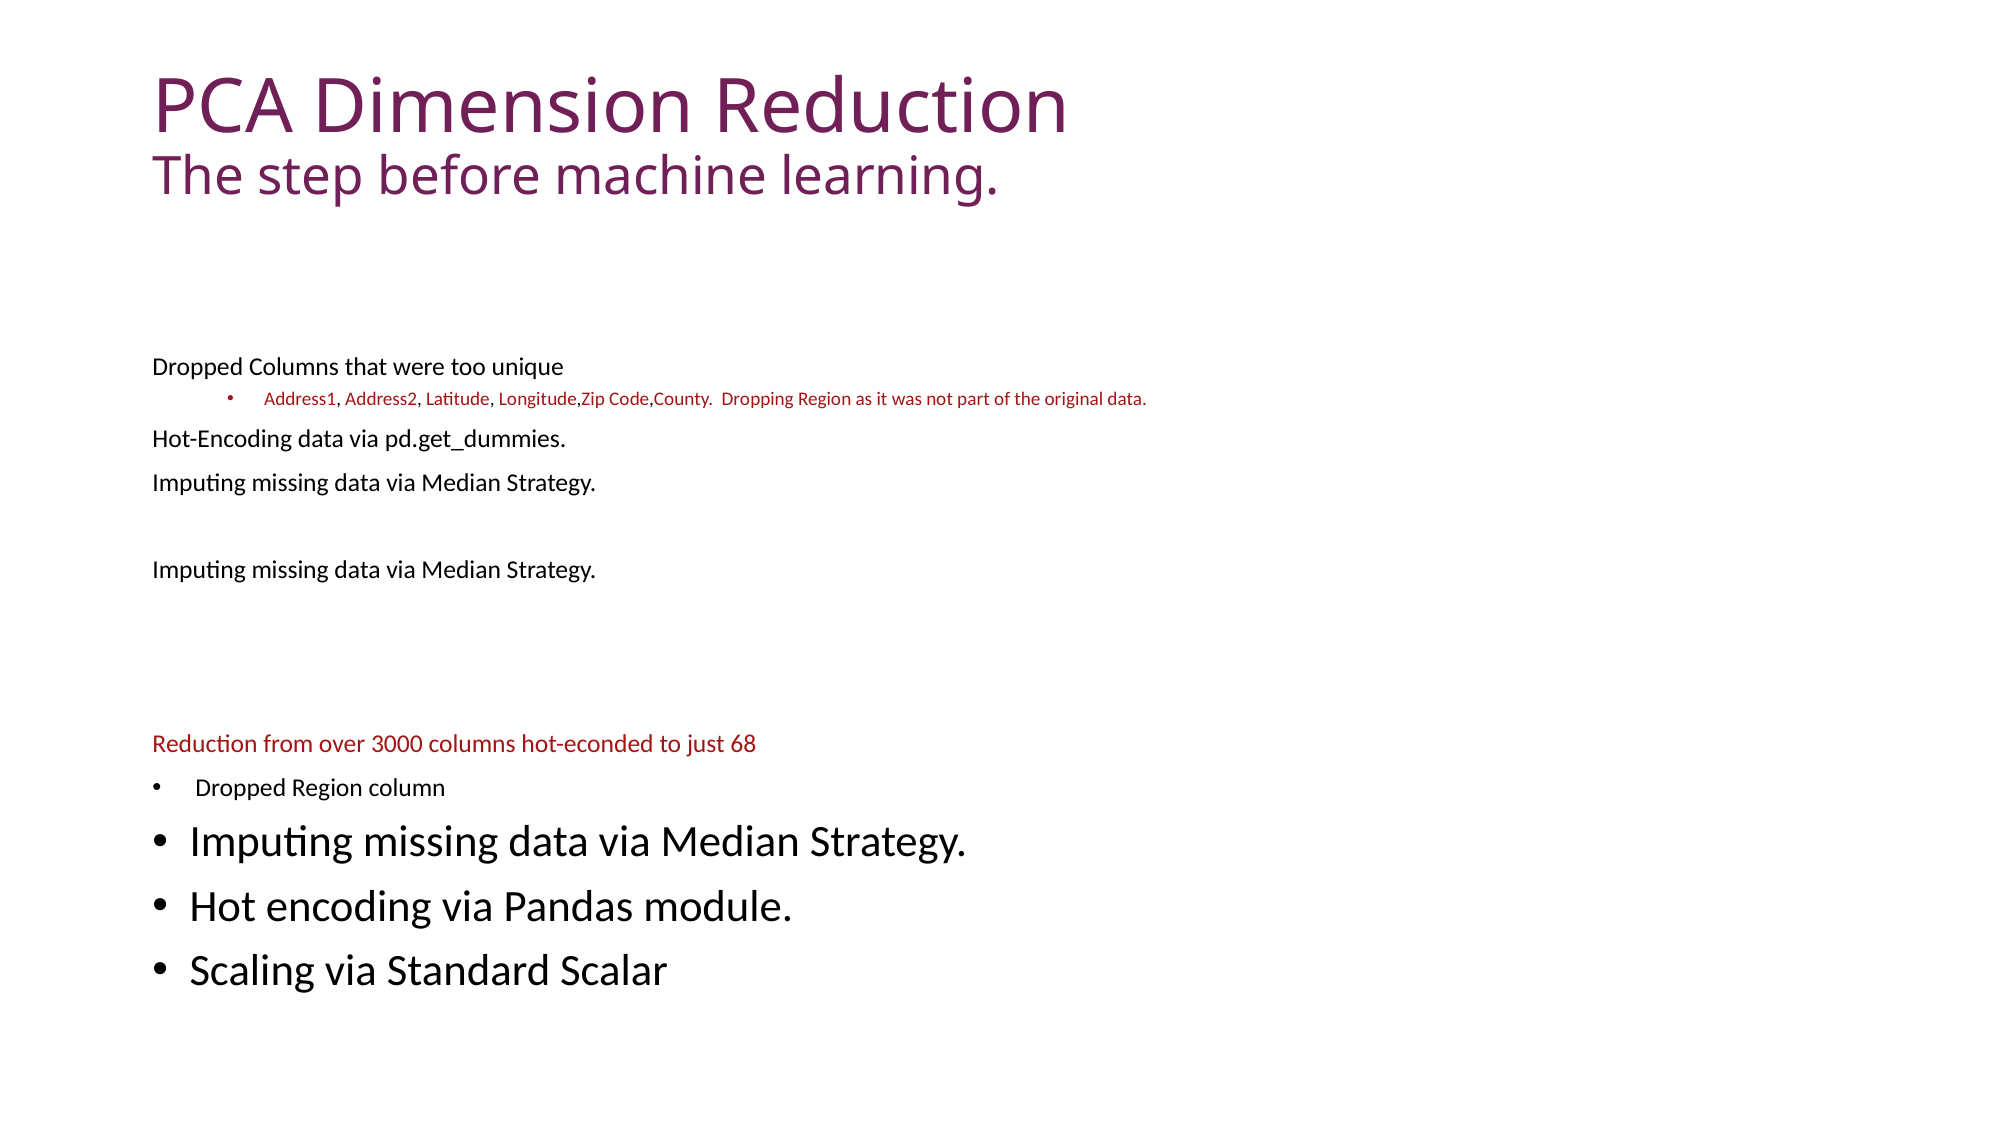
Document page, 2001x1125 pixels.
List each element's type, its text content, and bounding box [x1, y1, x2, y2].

list Dropped Columns that were too unique Address1, Address2, Latitude, Longitude,Zip Code,County. Dropping Region as it was not part of the original data. Hot-Encoding data via pd.get_dummies. Imputing missing data via Median Strategy. Imputing missing data via Median Strategy. Reduction from over 3000 columns hot-econded to just 68 Dropped Region column Imputing missing data via Median Strategy. Hot encoding via Pandas module. Scaling via Standard Scalar [137, 299, 1173, 1014]
title PCA Dimension Reduction The step before machine learning. [137, 59, 1863, 278]
